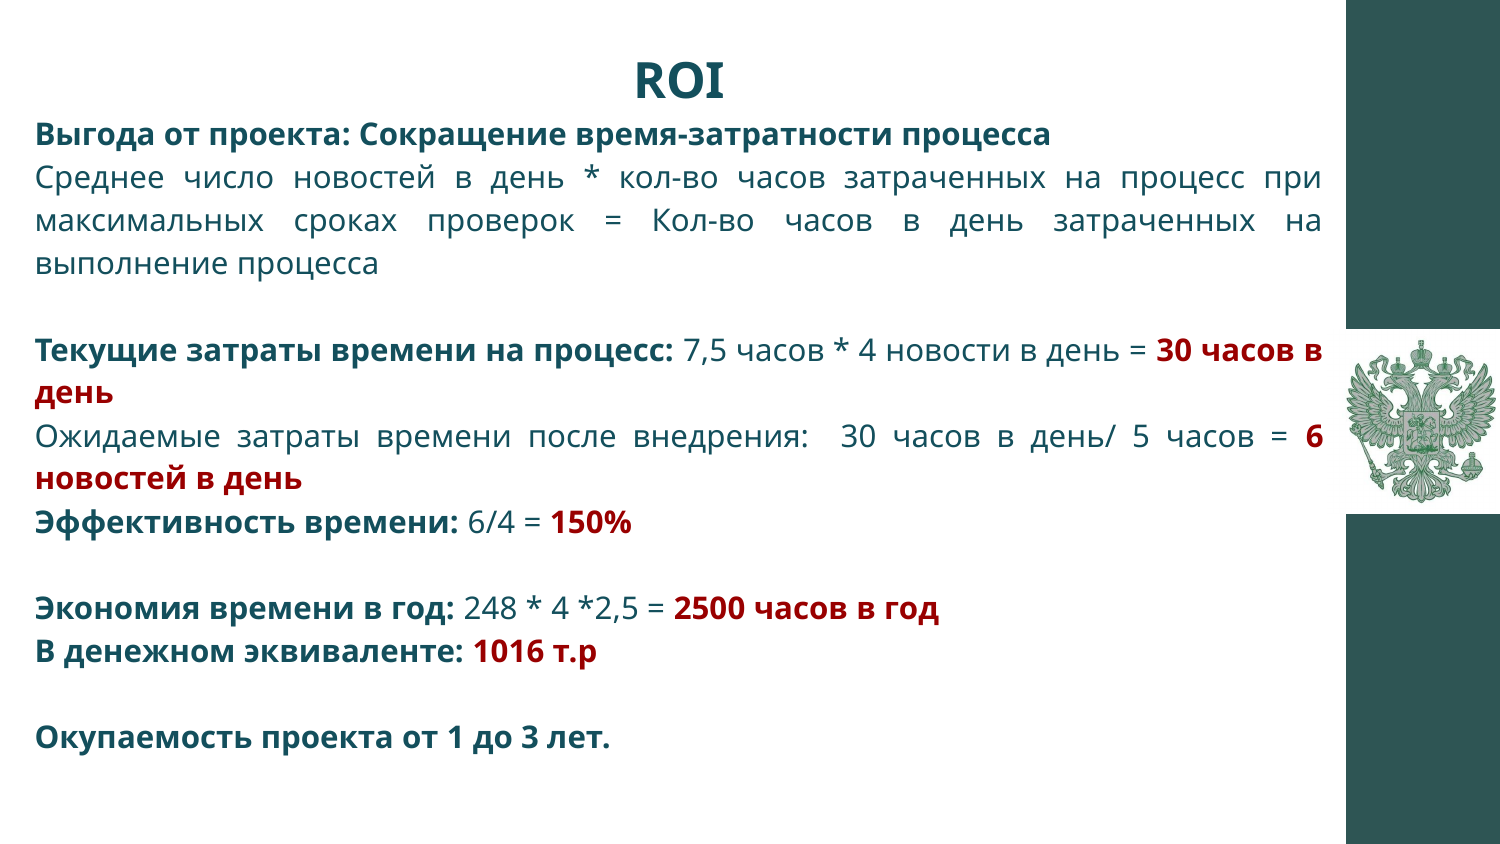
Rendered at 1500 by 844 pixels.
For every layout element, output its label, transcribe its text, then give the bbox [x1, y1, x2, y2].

picture [1165, 0, 1500, 844]
text_box ROI Выгода от проекта: Сокращение время-затратности процесса Среднее число новостей в день * кол-во часов затраченных на процесс при максимальных сроках проверок = Кол-во часов в день затраченных на выполнение процесса Текущие затраты времени на процесс: 7,5 часов * 4 новости в день = 30 часов в день Ожидаемые затраты времени после внедрения: 30 часов в день/ 5 часов = 6 новостей в день Эффективность времени: 6/4 = 150% Экономия времени в год: 248 * 4 *2,5 = 2500 часов в год В денежном эквиваленте: 1016 т.р Окупаемость проекта от 1 до 3 лет. [19, 33, 1339, 830]
